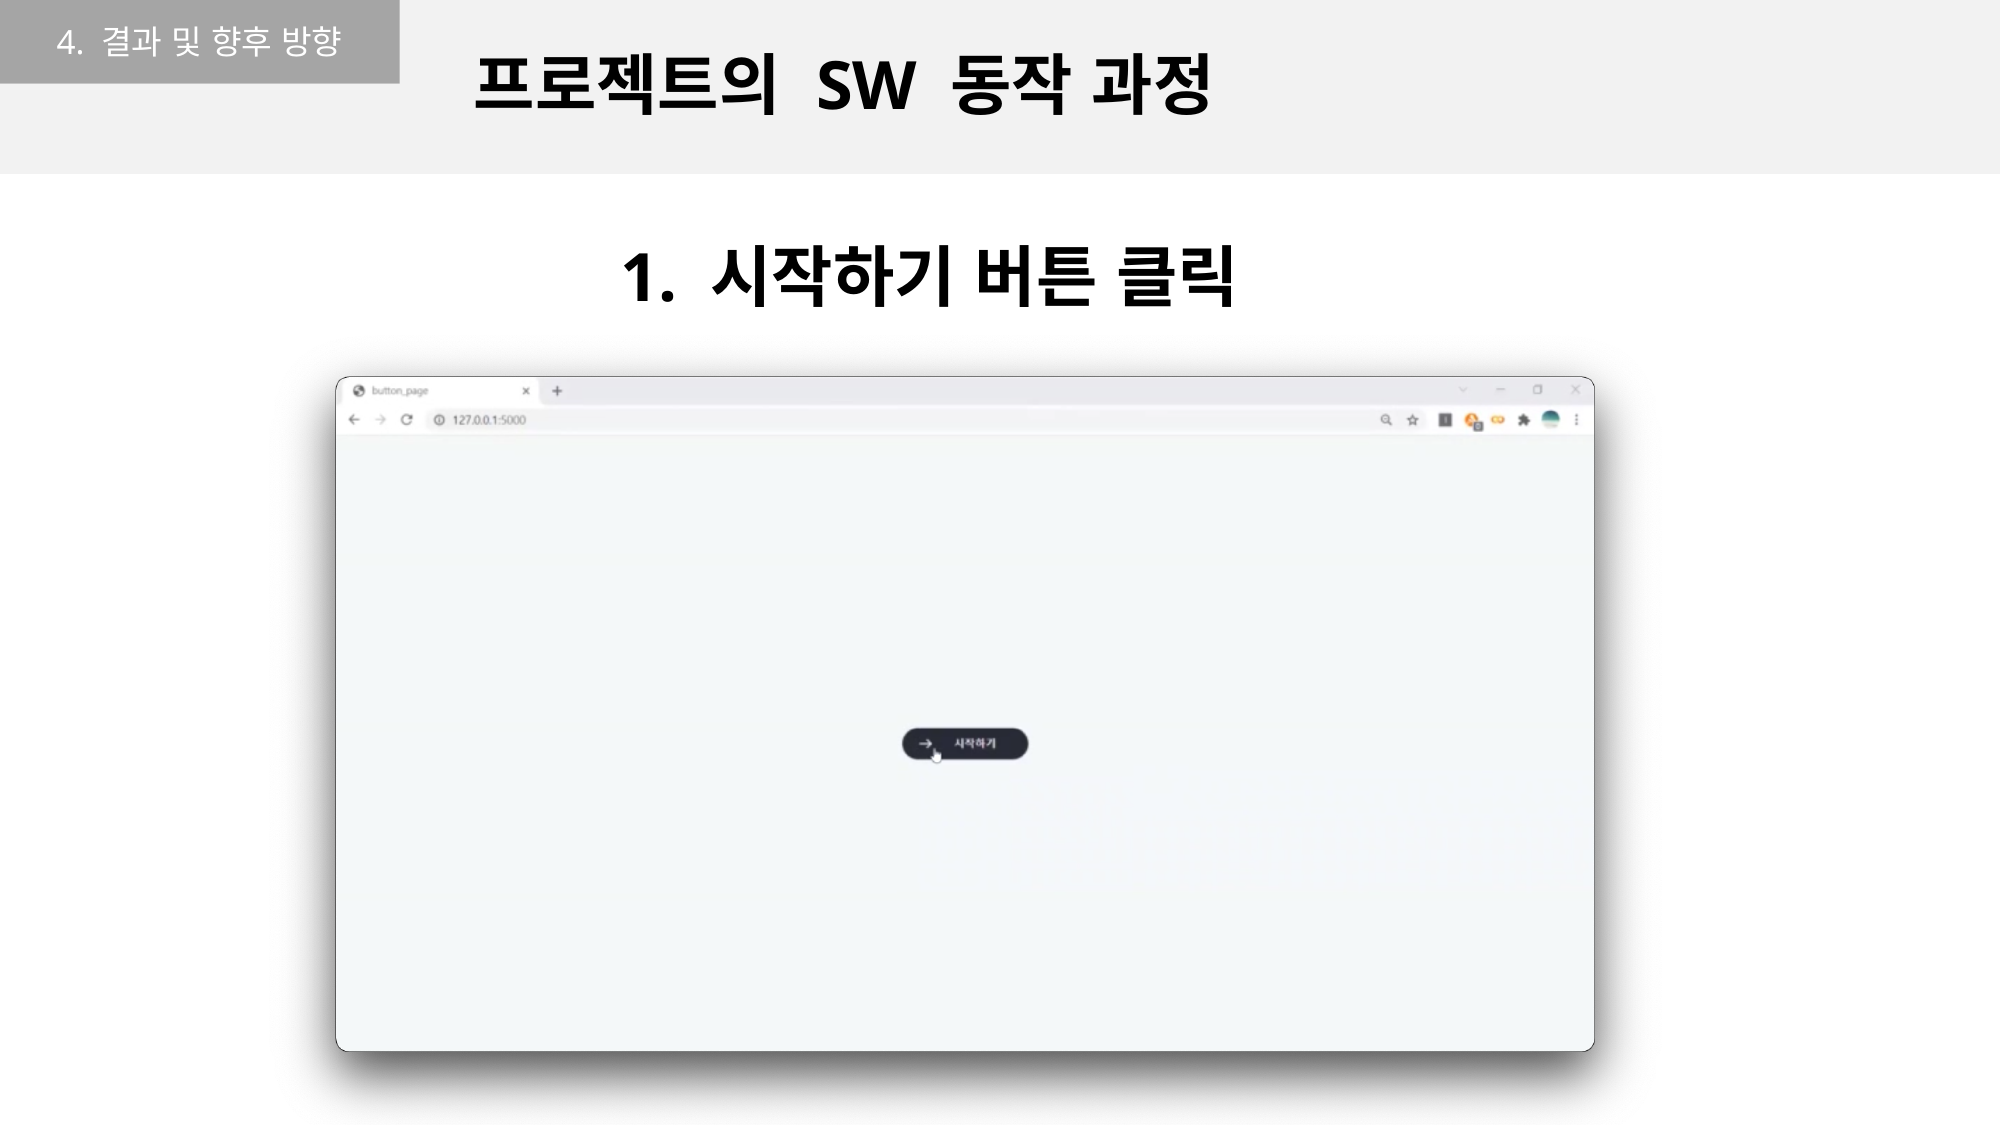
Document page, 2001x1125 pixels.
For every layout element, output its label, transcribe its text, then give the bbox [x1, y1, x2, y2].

text_box [0, 0, 2000, 174]
text_box 1. 시작하기 버튼 클릭 [605, 227, 1255, 323]
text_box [0, 0, 400, 99]
text_box 프로젝트의 SW 동작 과정 [458, 35, 1231, 131]
picture [264, 328, 1666, 1125]
